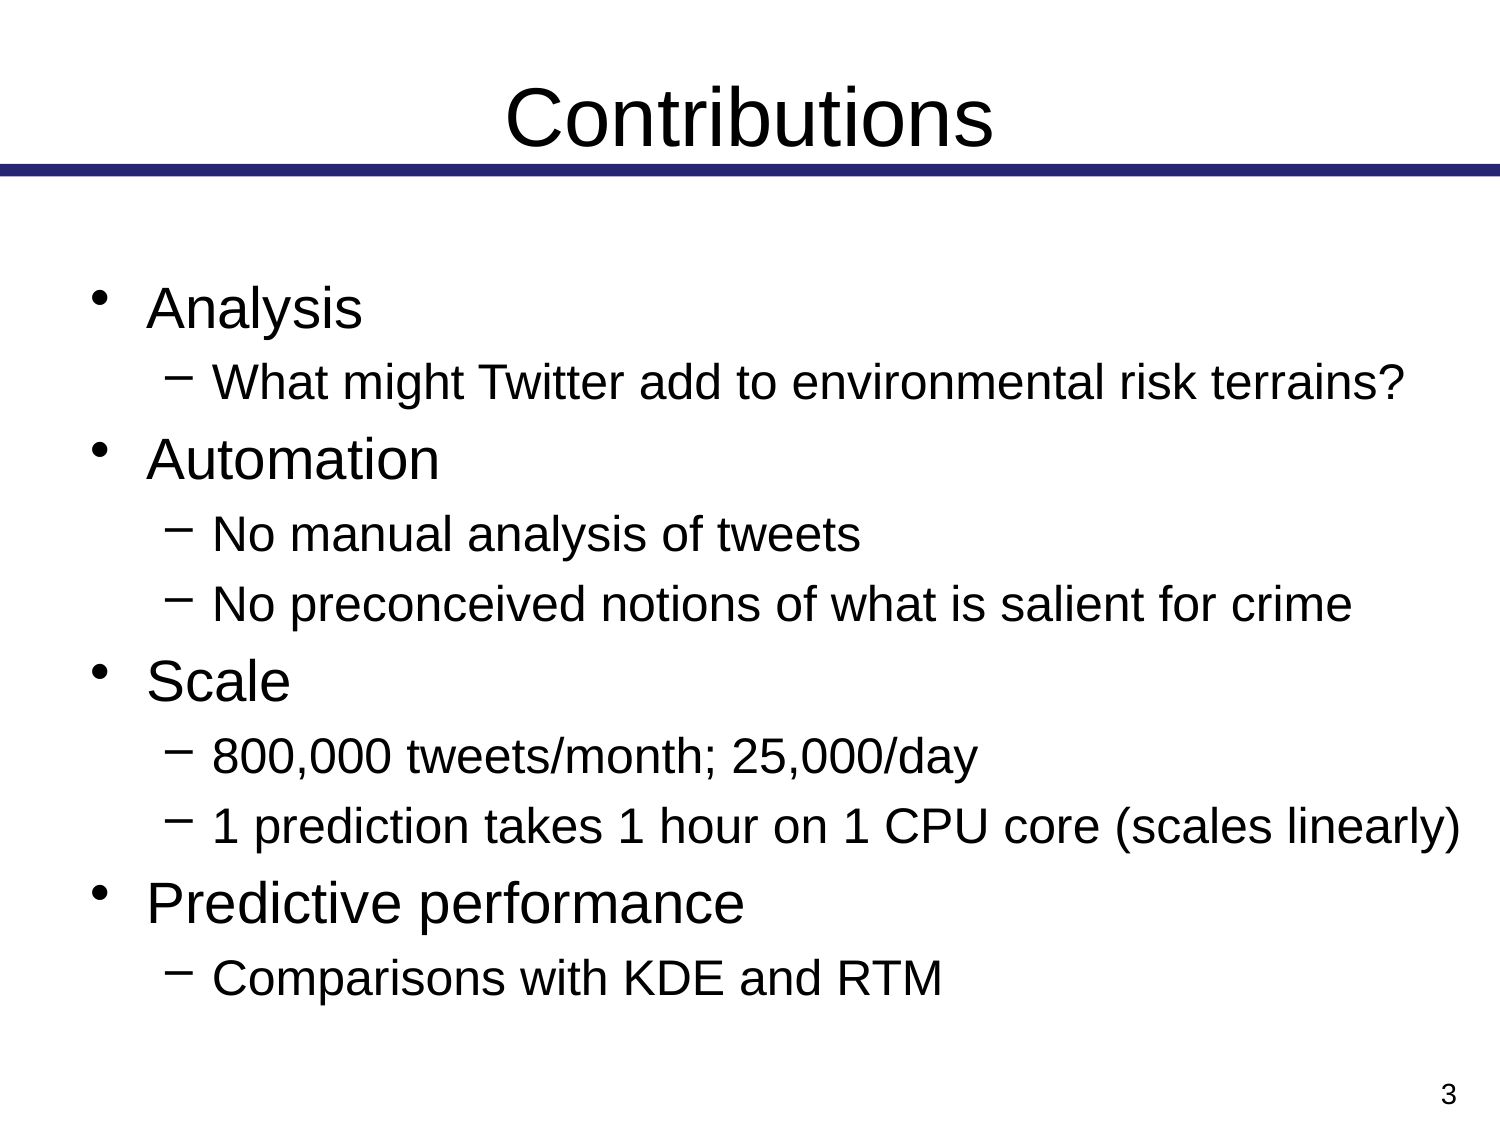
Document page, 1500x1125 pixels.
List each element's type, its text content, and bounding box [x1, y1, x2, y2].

slide_number 3 [1122, 1067, 1473, 1125]
title Contributions [75, 19, 1425, 207]
list Analysis What might Twitter add to environmental risk terrains? Automation No manual analysis of tweets No preconceived notions of what is salient for crime Scale 800,000 tweets/month; 25,000/day 1 prediction takes 1 hour on 1 CPU core (scales linearly) Predictive performance Comparisons with KDE and RTM [75, 262, 1500, 1050]
